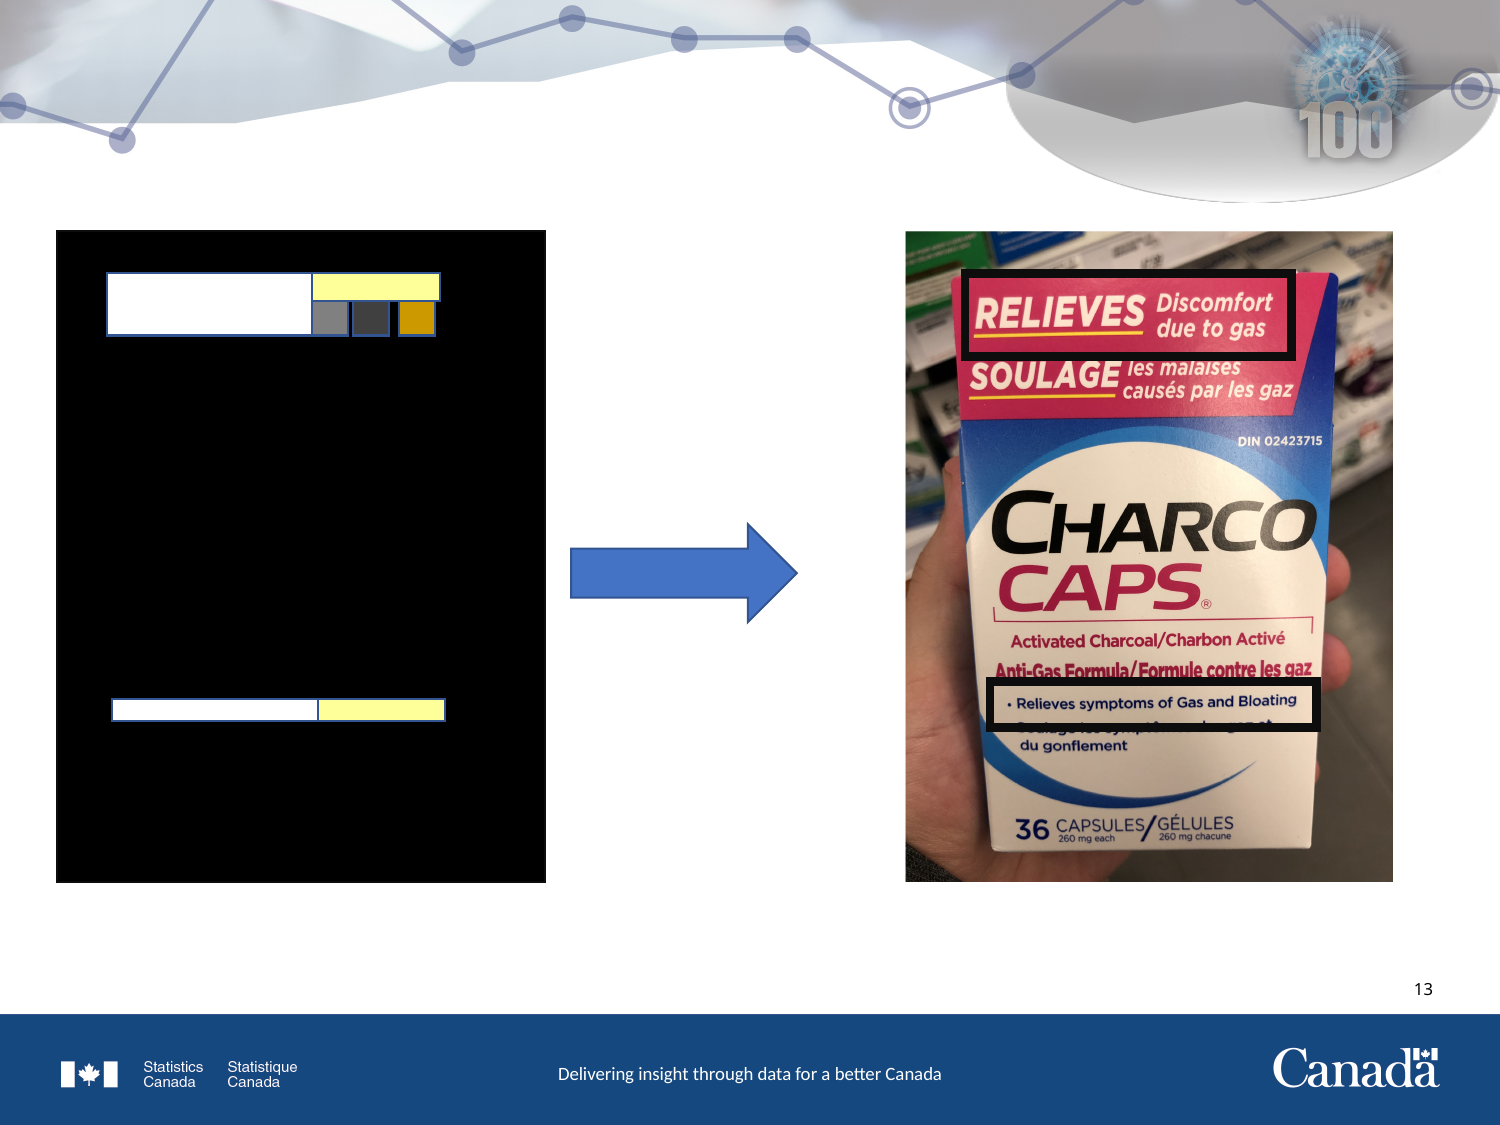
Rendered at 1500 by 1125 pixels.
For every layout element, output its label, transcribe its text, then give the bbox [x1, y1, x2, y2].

picture [0, 0, 1500, 1125]
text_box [904, 231, 1393, 882]
slide_number 12 [1392, 971, 1448, 1013]
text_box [56, 231, 545, 882]
text_box [570, 521, 799, 625]
